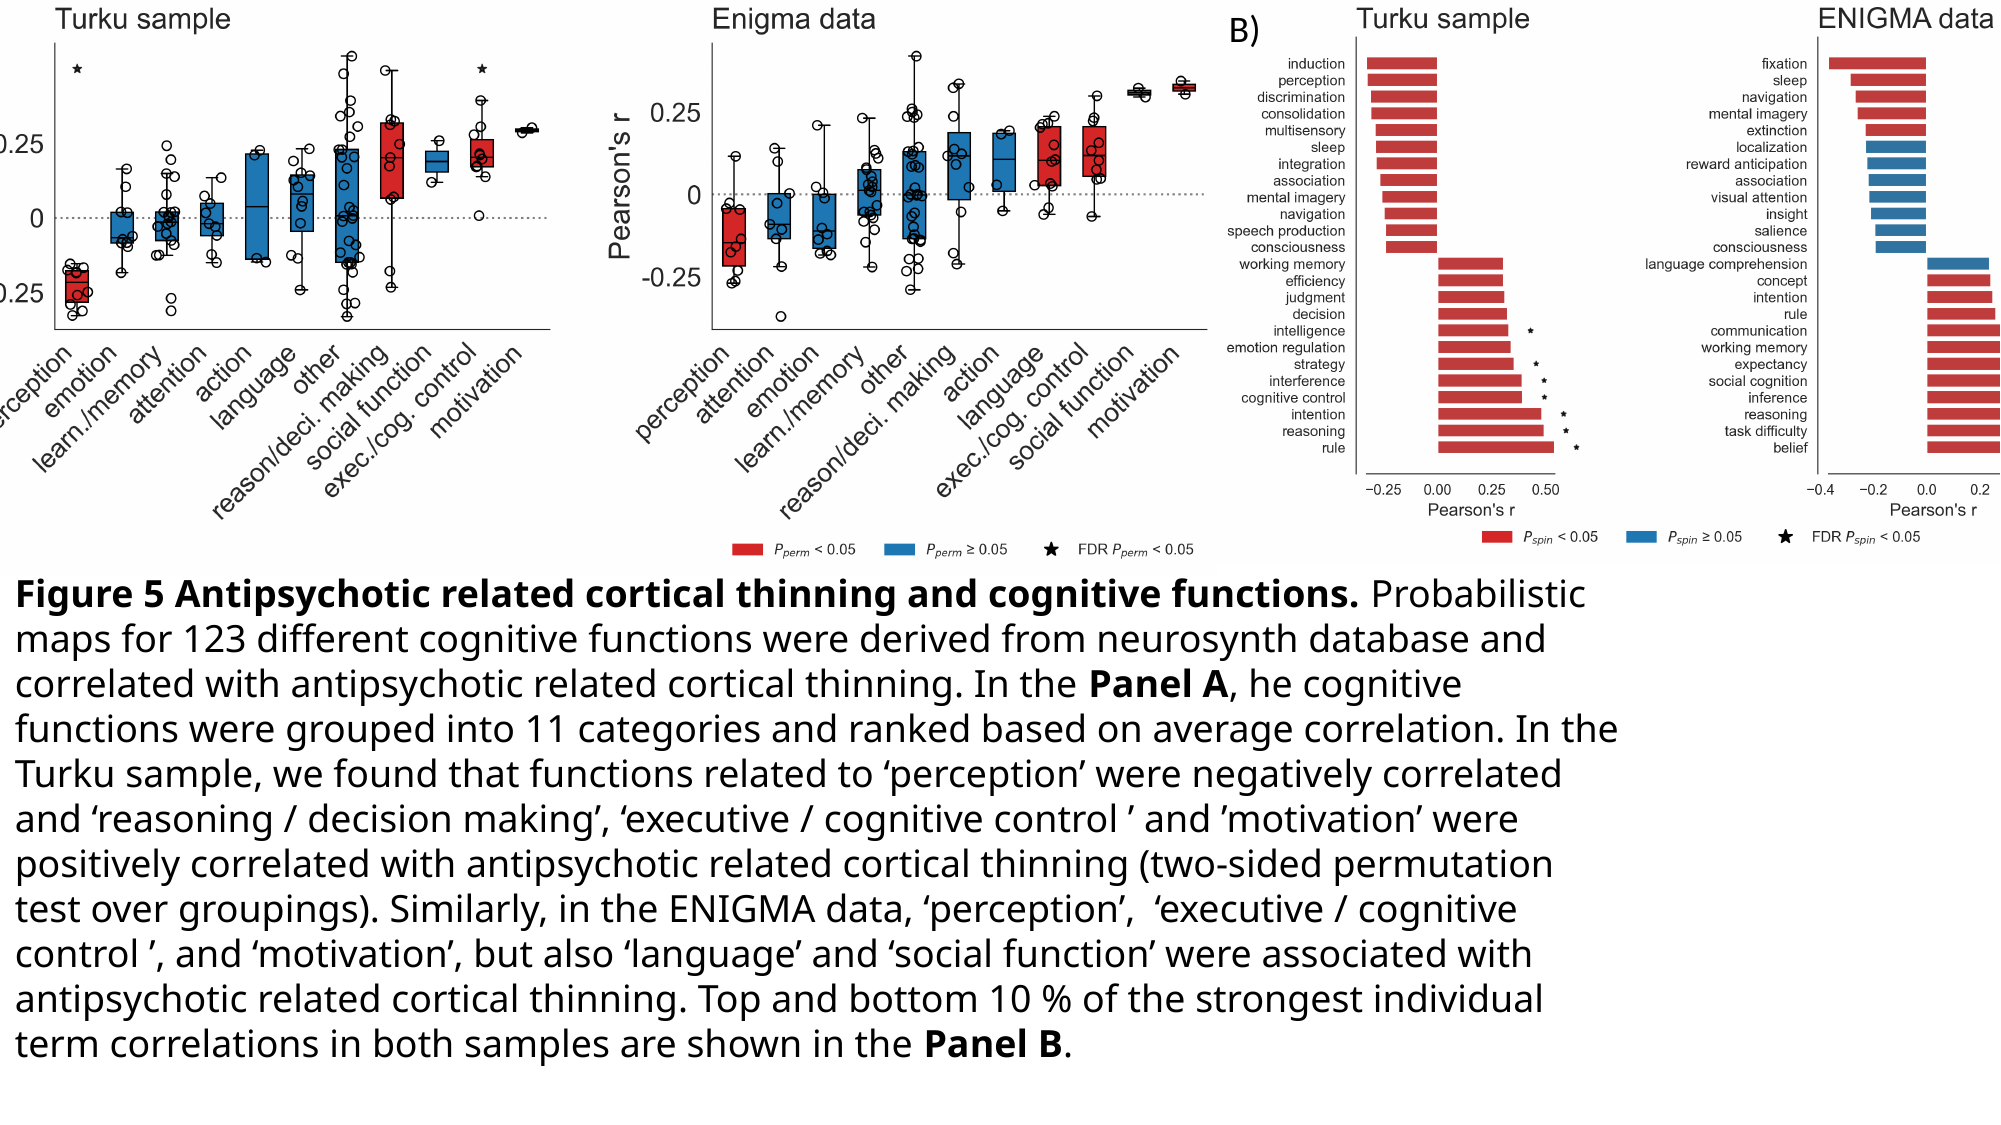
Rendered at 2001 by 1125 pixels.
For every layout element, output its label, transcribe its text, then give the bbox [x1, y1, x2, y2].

picture [0, 0, 2000, 576]
text_box Figure 5 Antipsychotic related cortical thinning and cognitive functions. Probabilistic maps for 123 different cognitive functions were derived from neurosynth database and correlated with antipsychotic related cortical thinning. In the Panel A, he cognitive functions were grouped into 11 categories and ranked based on average correlation. In the Turku sample, we found that functions related to ‘perception’ were negatively correlated and ‘reasoning / decision making’, ‘executive / cognitive control ’ and ’motivation’ were positively correlated with antipsychotic related cortical thinning (two-sided permutation test over groupings). Similarly, in the ENIGMA data, ‘perception’, ‘executive / cognitive control ’, and ‘motivation’, but also ‘language’ and ‘social function’ were associated with antipsychotic related cortical thinning. Top and bottom 10 % of the strongest individual term correlations in both samples are shown in the Panel B. [0, 563, 1642, 1073]
